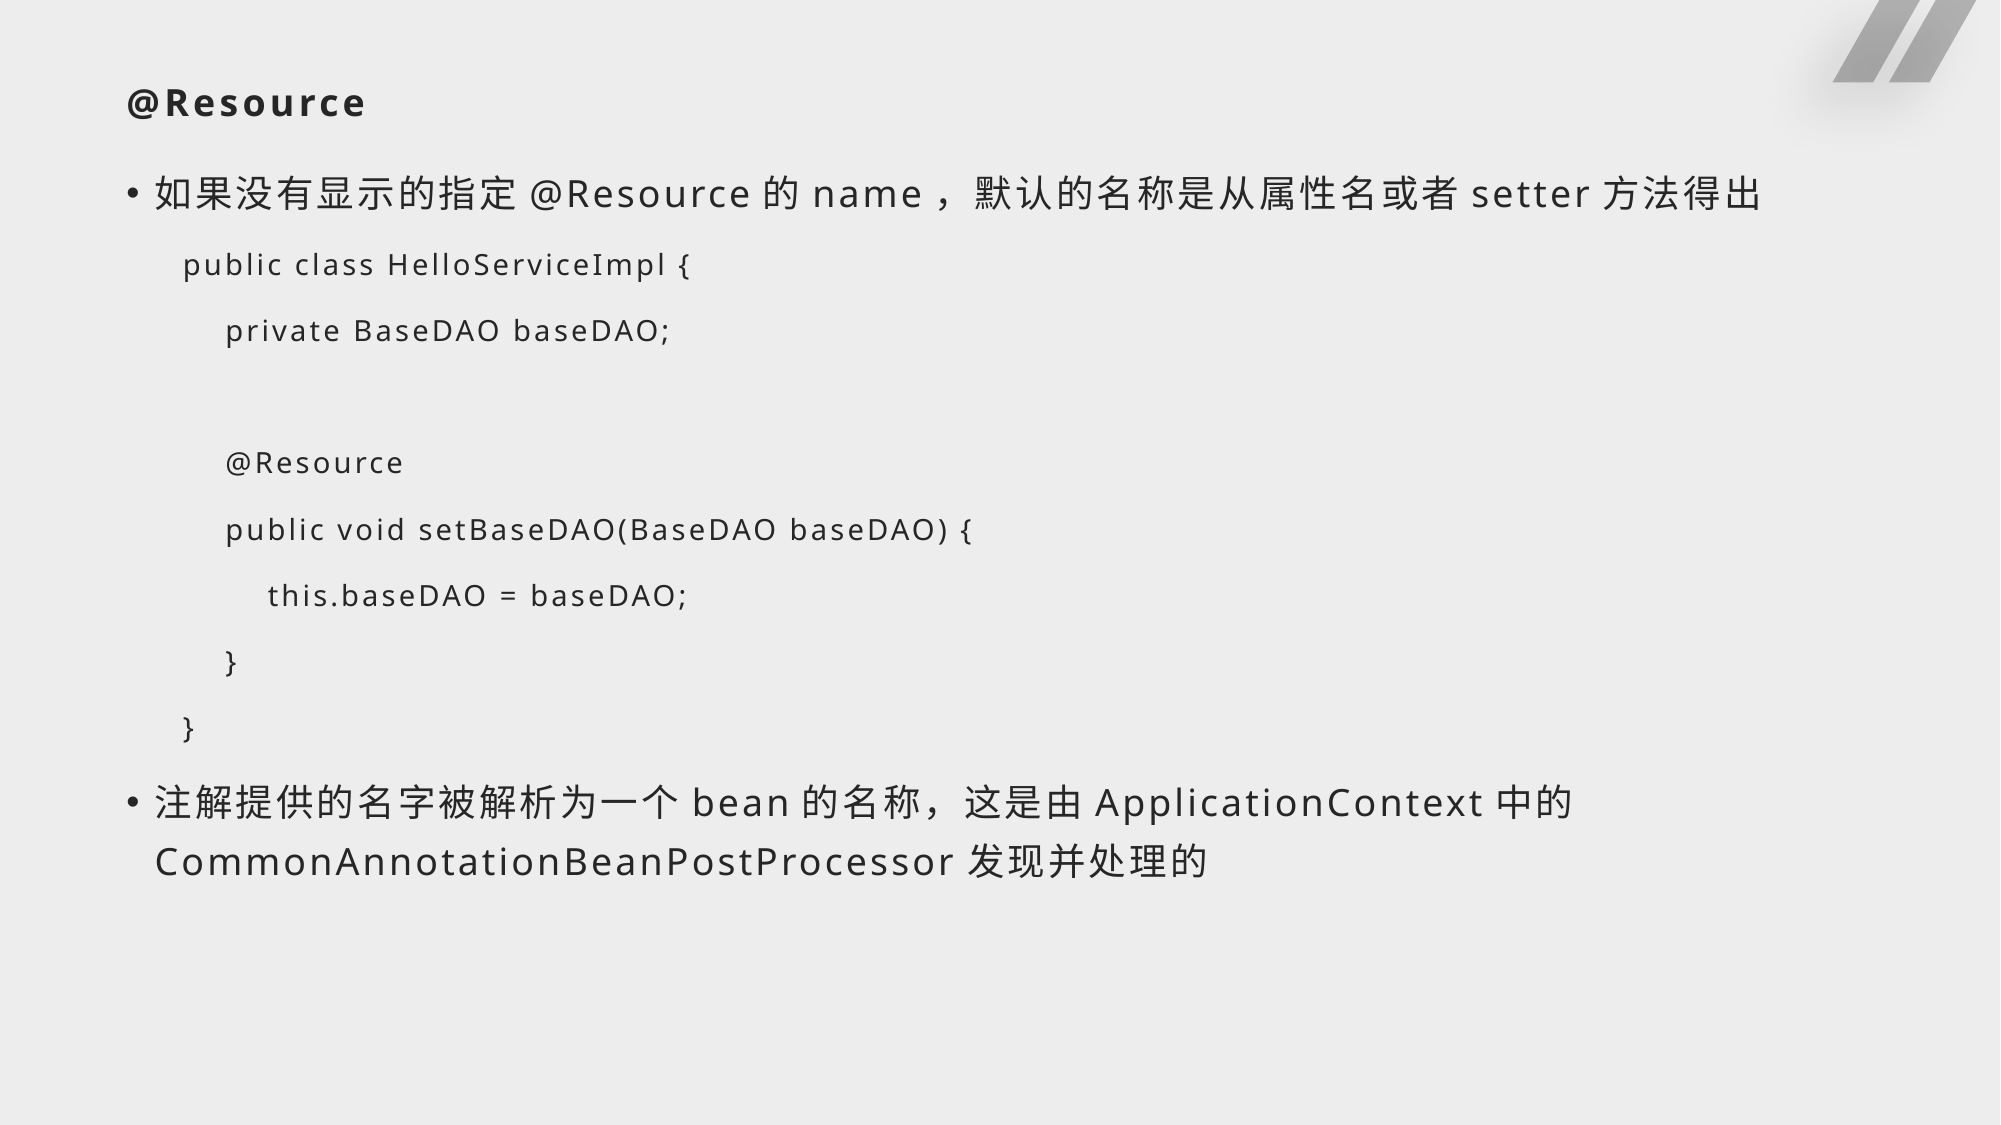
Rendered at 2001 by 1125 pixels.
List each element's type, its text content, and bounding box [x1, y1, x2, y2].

list 如果没有显示的指定@Resource的name，默认的名称是从属性名或者setter方法得出 public class HelloServiceImpl { private BaseDAO baseDAO; @Resource public void setBaseDAO(BaseDAO baseDAO) { this.baseDAO = baseDAO; } } 注解提供的名字被解析为一个bean的名称，这是由ApplicationContext中的CommonAnnotationBeanPostProcessor发现并处理的 [109, 156, 1891, 1041]
title @Resource [109, 72, 1891, 146]
